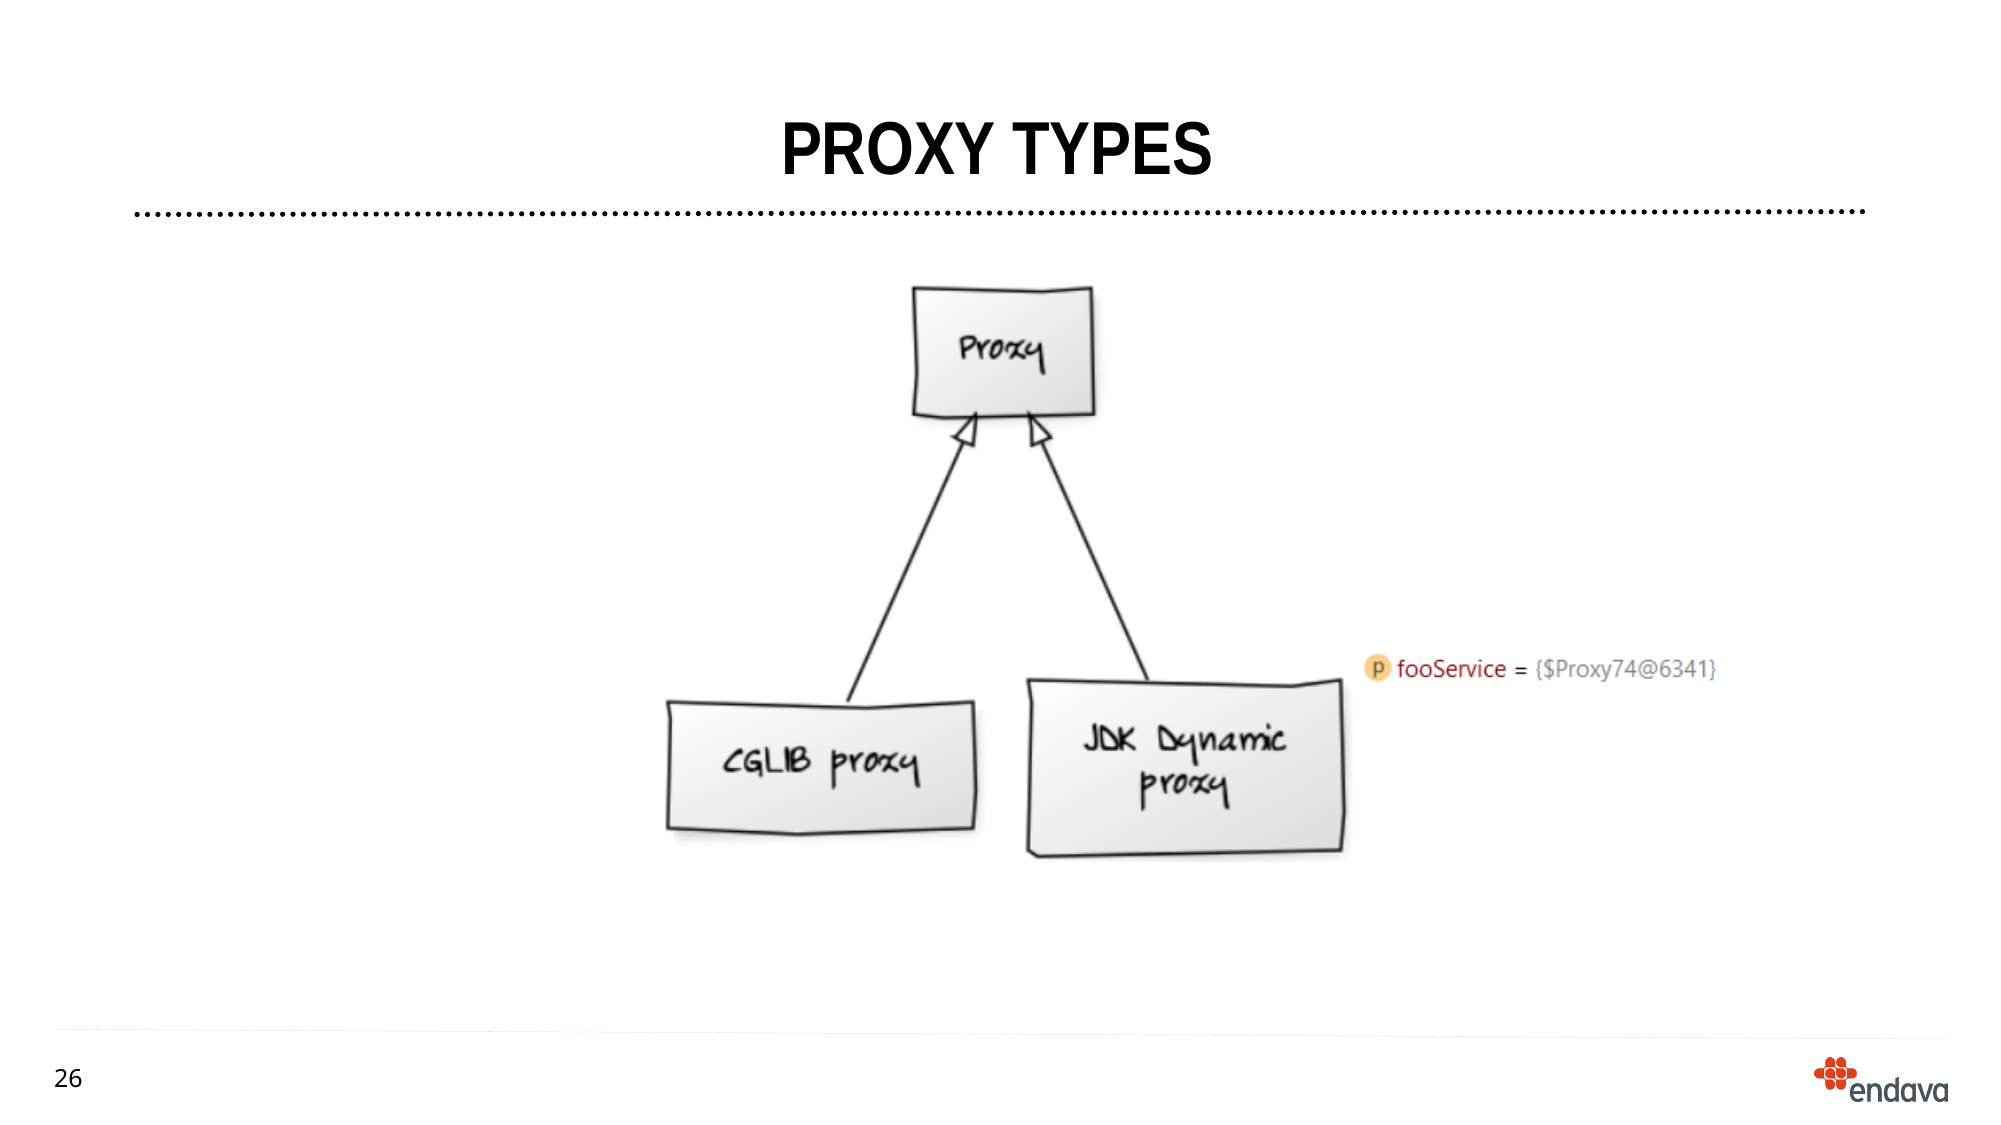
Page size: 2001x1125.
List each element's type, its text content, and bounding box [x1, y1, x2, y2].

picture [1814, 1057, 1948, 1102]
title Proxy types [198, 26, 1812, 195]
picture [636, 258, 1725, 867]
